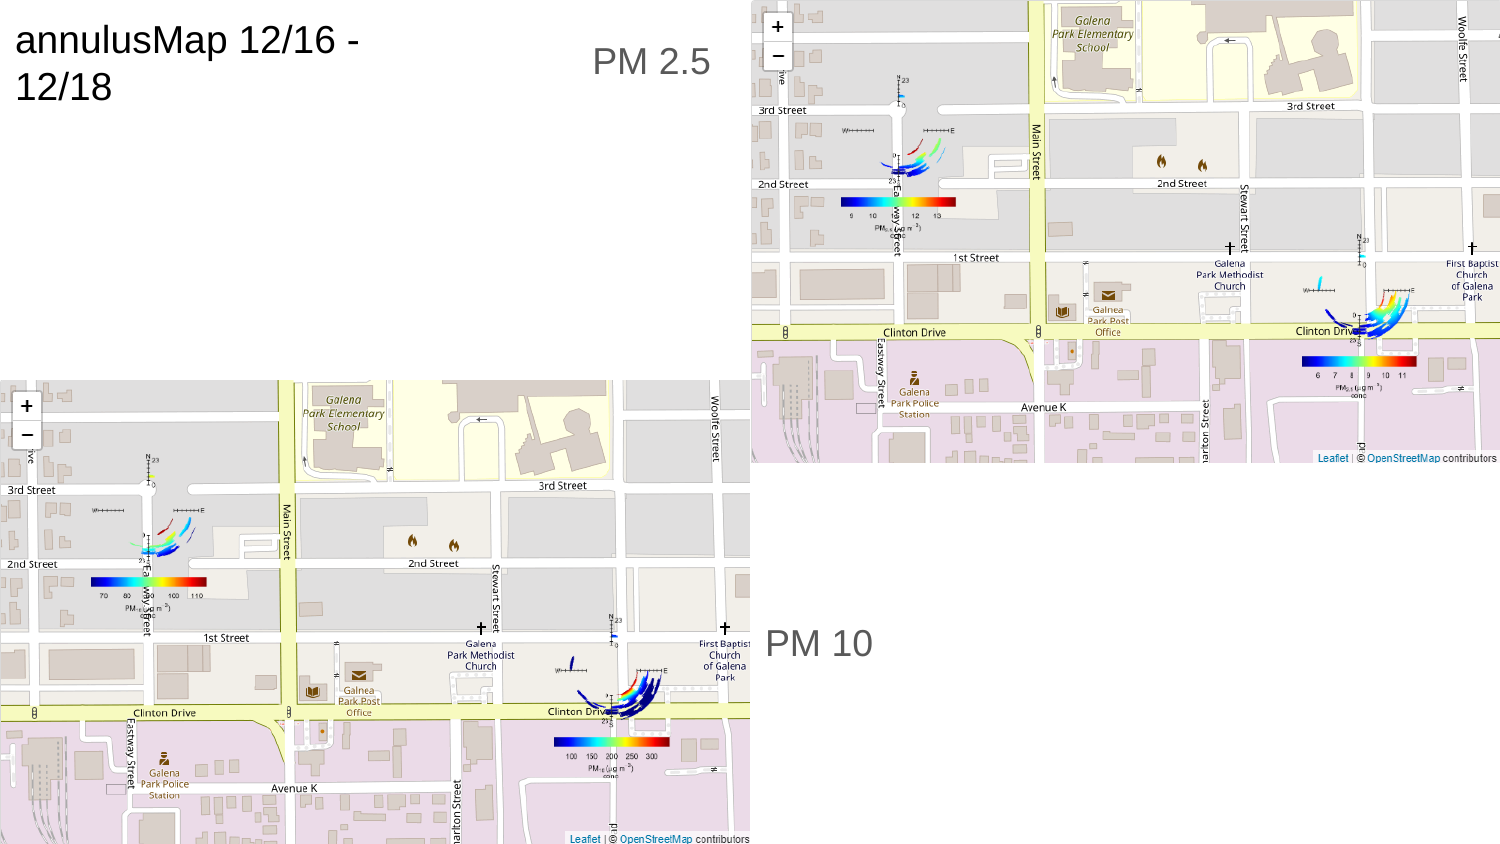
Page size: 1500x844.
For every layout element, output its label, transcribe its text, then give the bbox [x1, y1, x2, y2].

title annulusMap 12/16 - 12/18 [0, 0, 461, 124]
text_box PM 2.5 [577, 22, 744, 98]
picture [0, 0, 1500, 844]
text_box PM 10 [754, 603, 923, 679]
